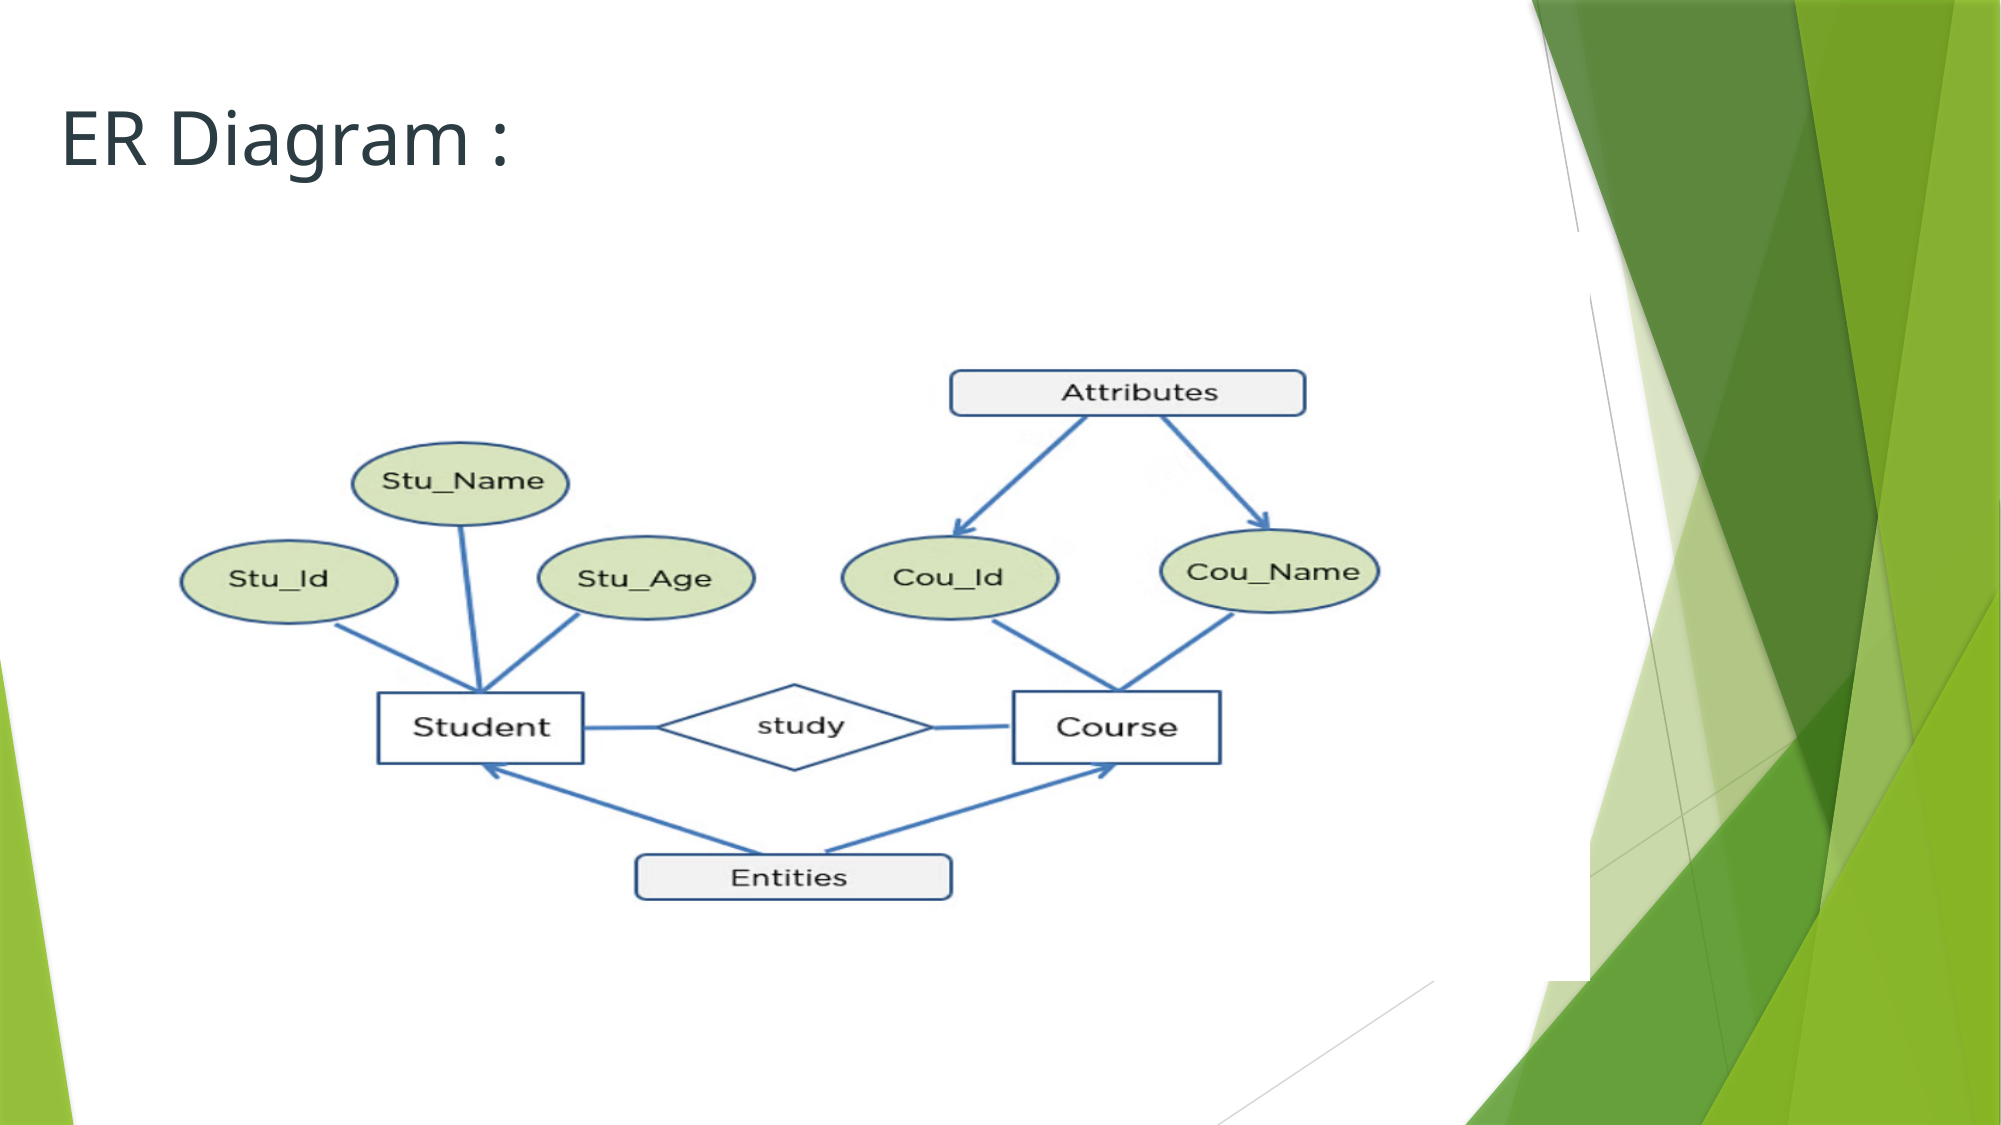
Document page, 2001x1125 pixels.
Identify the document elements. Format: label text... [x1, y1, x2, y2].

picture [65, 232, 1591, 981]
title ER Diagram : [44, 82, 1535, 985]
